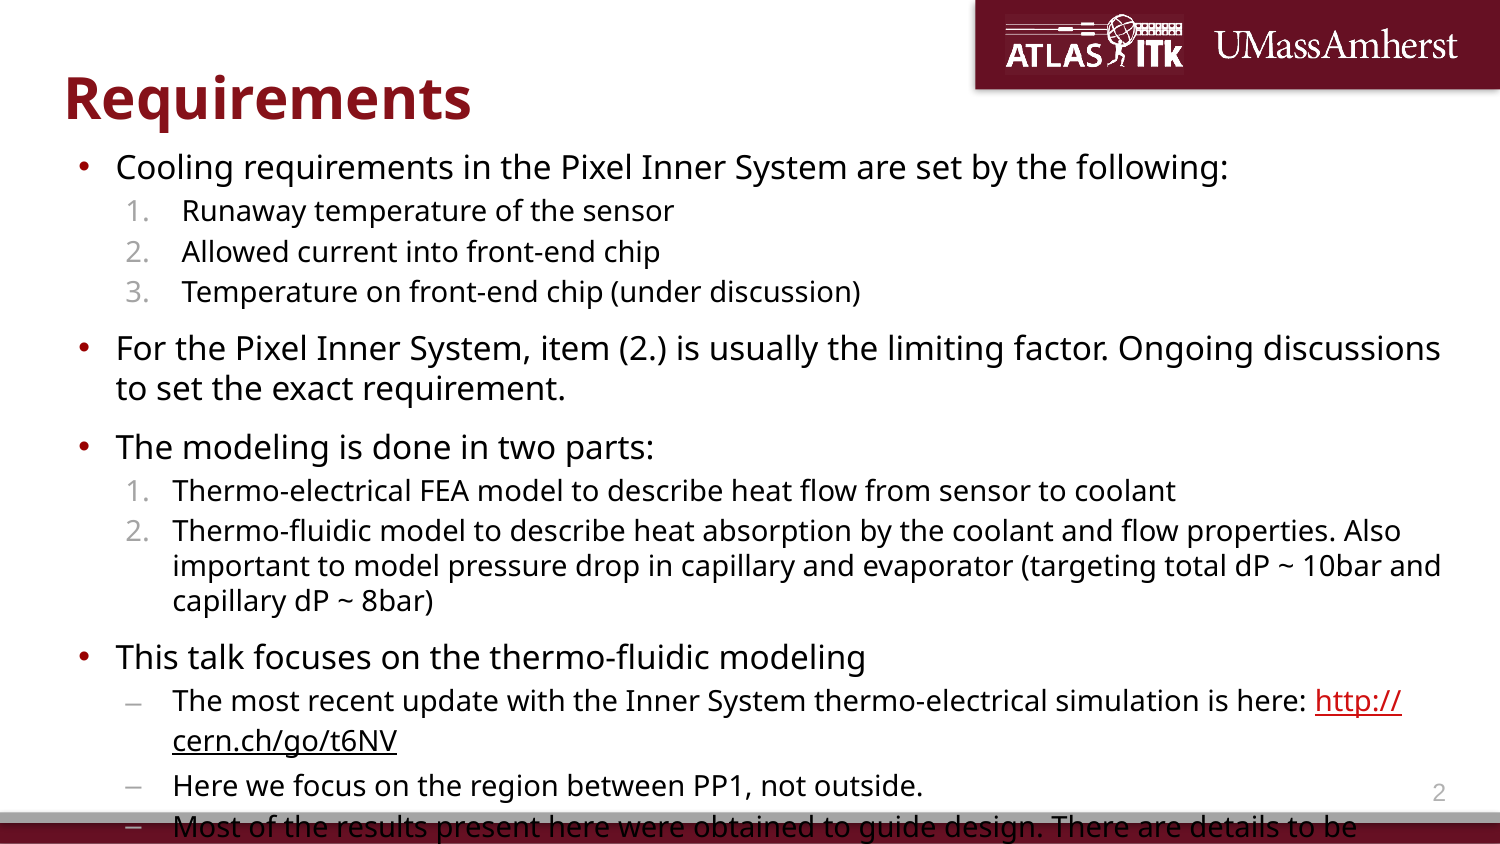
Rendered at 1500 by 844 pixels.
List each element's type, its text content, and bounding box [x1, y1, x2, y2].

picture [1214, 28, 1458, 59]
slide_number 1 [1111, 769, 1462, 815]
list Cooling requirements in the Pixel Inner System are set by the following: Runaway temperature of the sensor Allowed current into front-end chip Temperature on front-end chip (under discussion) For the Pixel Inner System, item (2.) is usually the limiting factor. Ongoing discussions to set the exact requirement. The modeling is done in two parts: Thermo-electrical FEA model to describe heat flow from sensor to coolant Thermo-fluidic model to describe heat absorption by the coolant and flow properties. Also important to model pressure drop in capillary and evaporator (targeting total dP ~ 10bar and capillary dP ~ 8bar) This talk focuses on the thermo-fluidic modeling The most recent update with the Inner System thermo-electrical simulation is here: http://cern.ch/go/t6NV Here we focus on the region between PP1, not outside. Most of the results present here were obtained to guide design. There are details to be updated. I tried to highlight them when relevant. [63, 138, 1481, 758]
title Requirements [63, 51, 1264, 132]
picture [1005, 14, 1184, 51]
